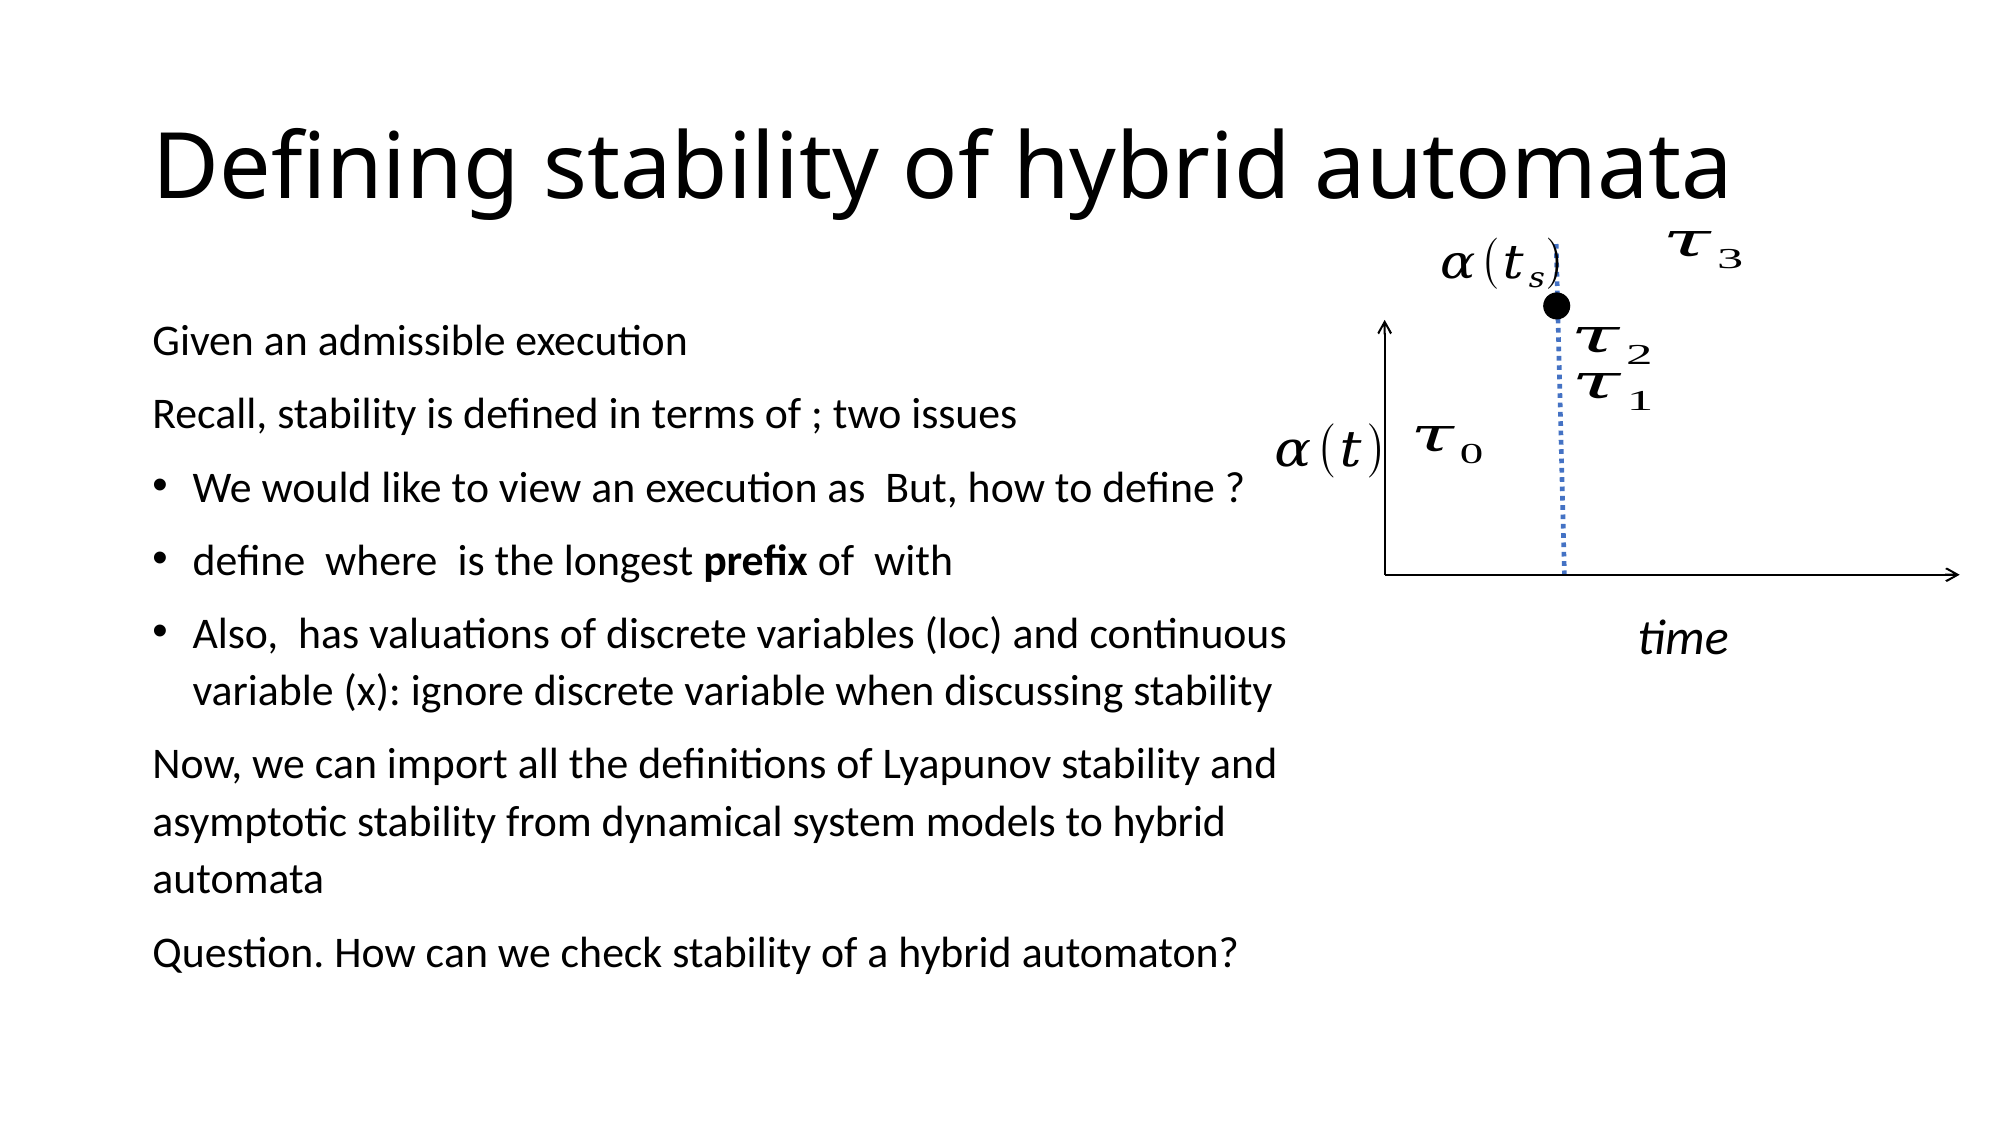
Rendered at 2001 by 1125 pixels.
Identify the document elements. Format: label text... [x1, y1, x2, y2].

title Defining stability of hybrid automata [137, 59, 1863, 278]
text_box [1274, 213, 1960, 673]
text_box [1440, 234, 1571, 320]
